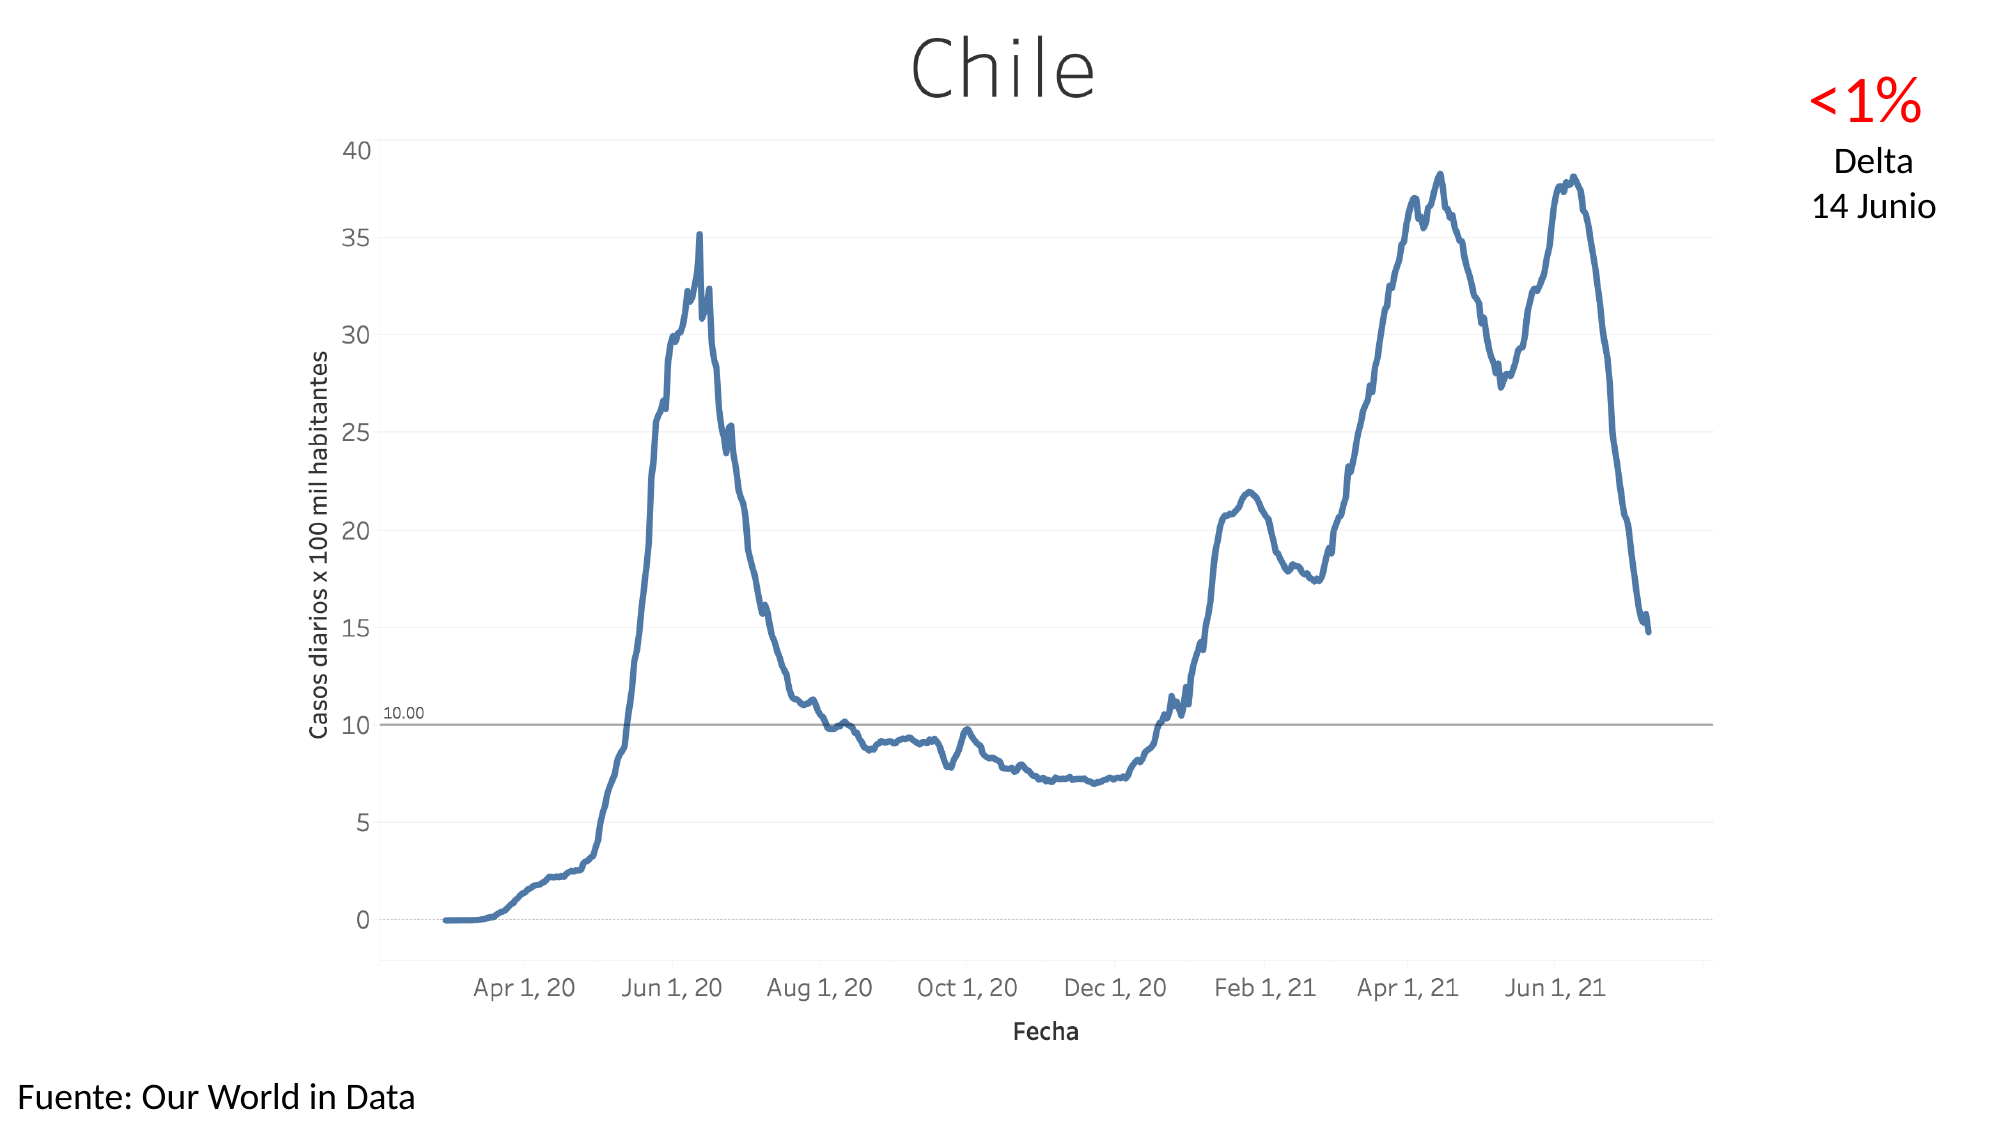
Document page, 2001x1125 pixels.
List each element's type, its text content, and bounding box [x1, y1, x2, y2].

text_box <1% Delta 14 Junio [1794, 48, 1954, 234]
text_box Fuente: Our World in Data [2, 1064, 432, 1125]
picture [282, 0, 1718, 1065]
